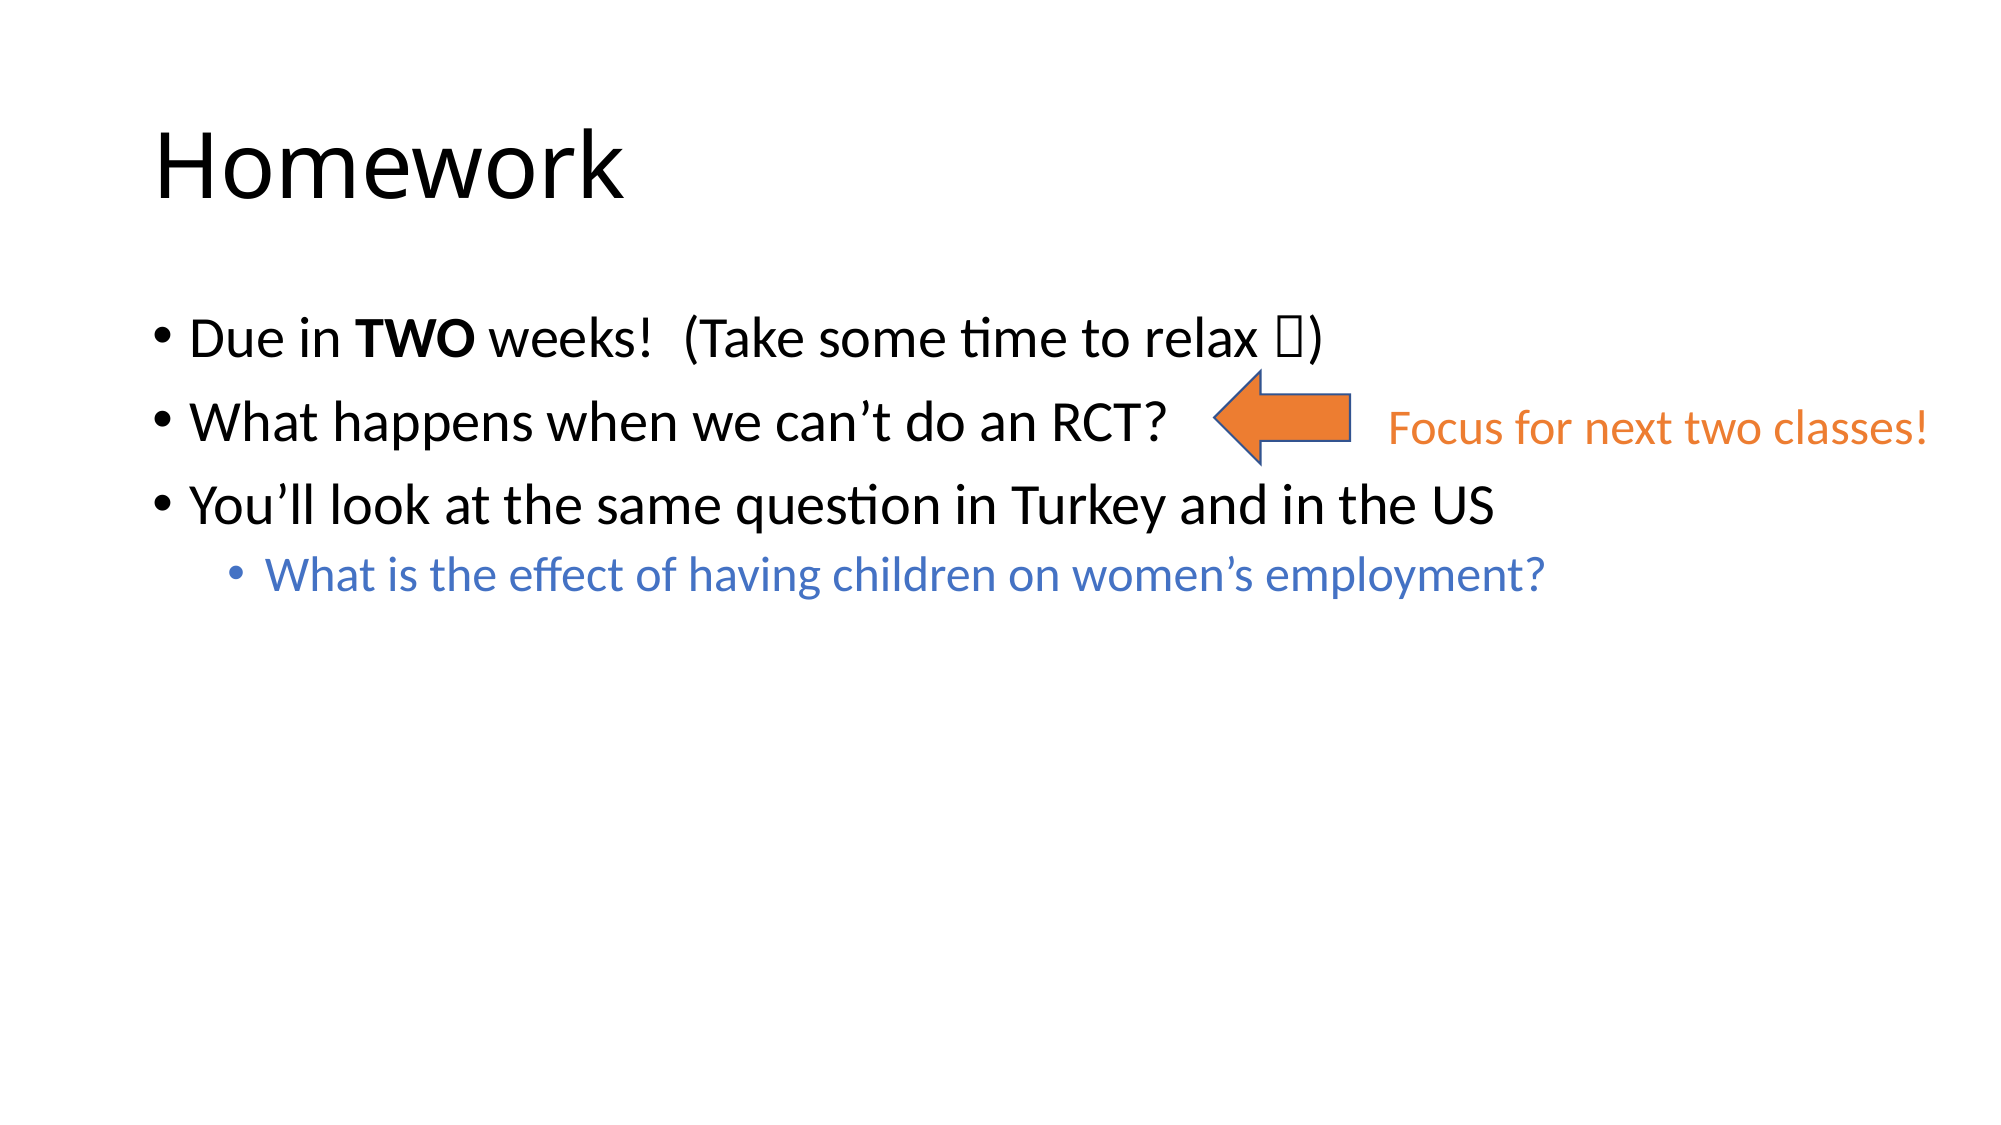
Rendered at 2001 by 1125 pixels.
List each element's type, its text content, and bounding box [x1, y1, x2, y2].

title Homework [137, 59, 1863, 278]
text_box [1214, 371, 2000, 464]
list Due in TWO weeks! (Take some time to relax ) What happens when we can’t do an RCT? You’ll look at the same question in Turkey and in the US What is the effect of having children on women’s employment? [137, 299, 1863, 1014]
